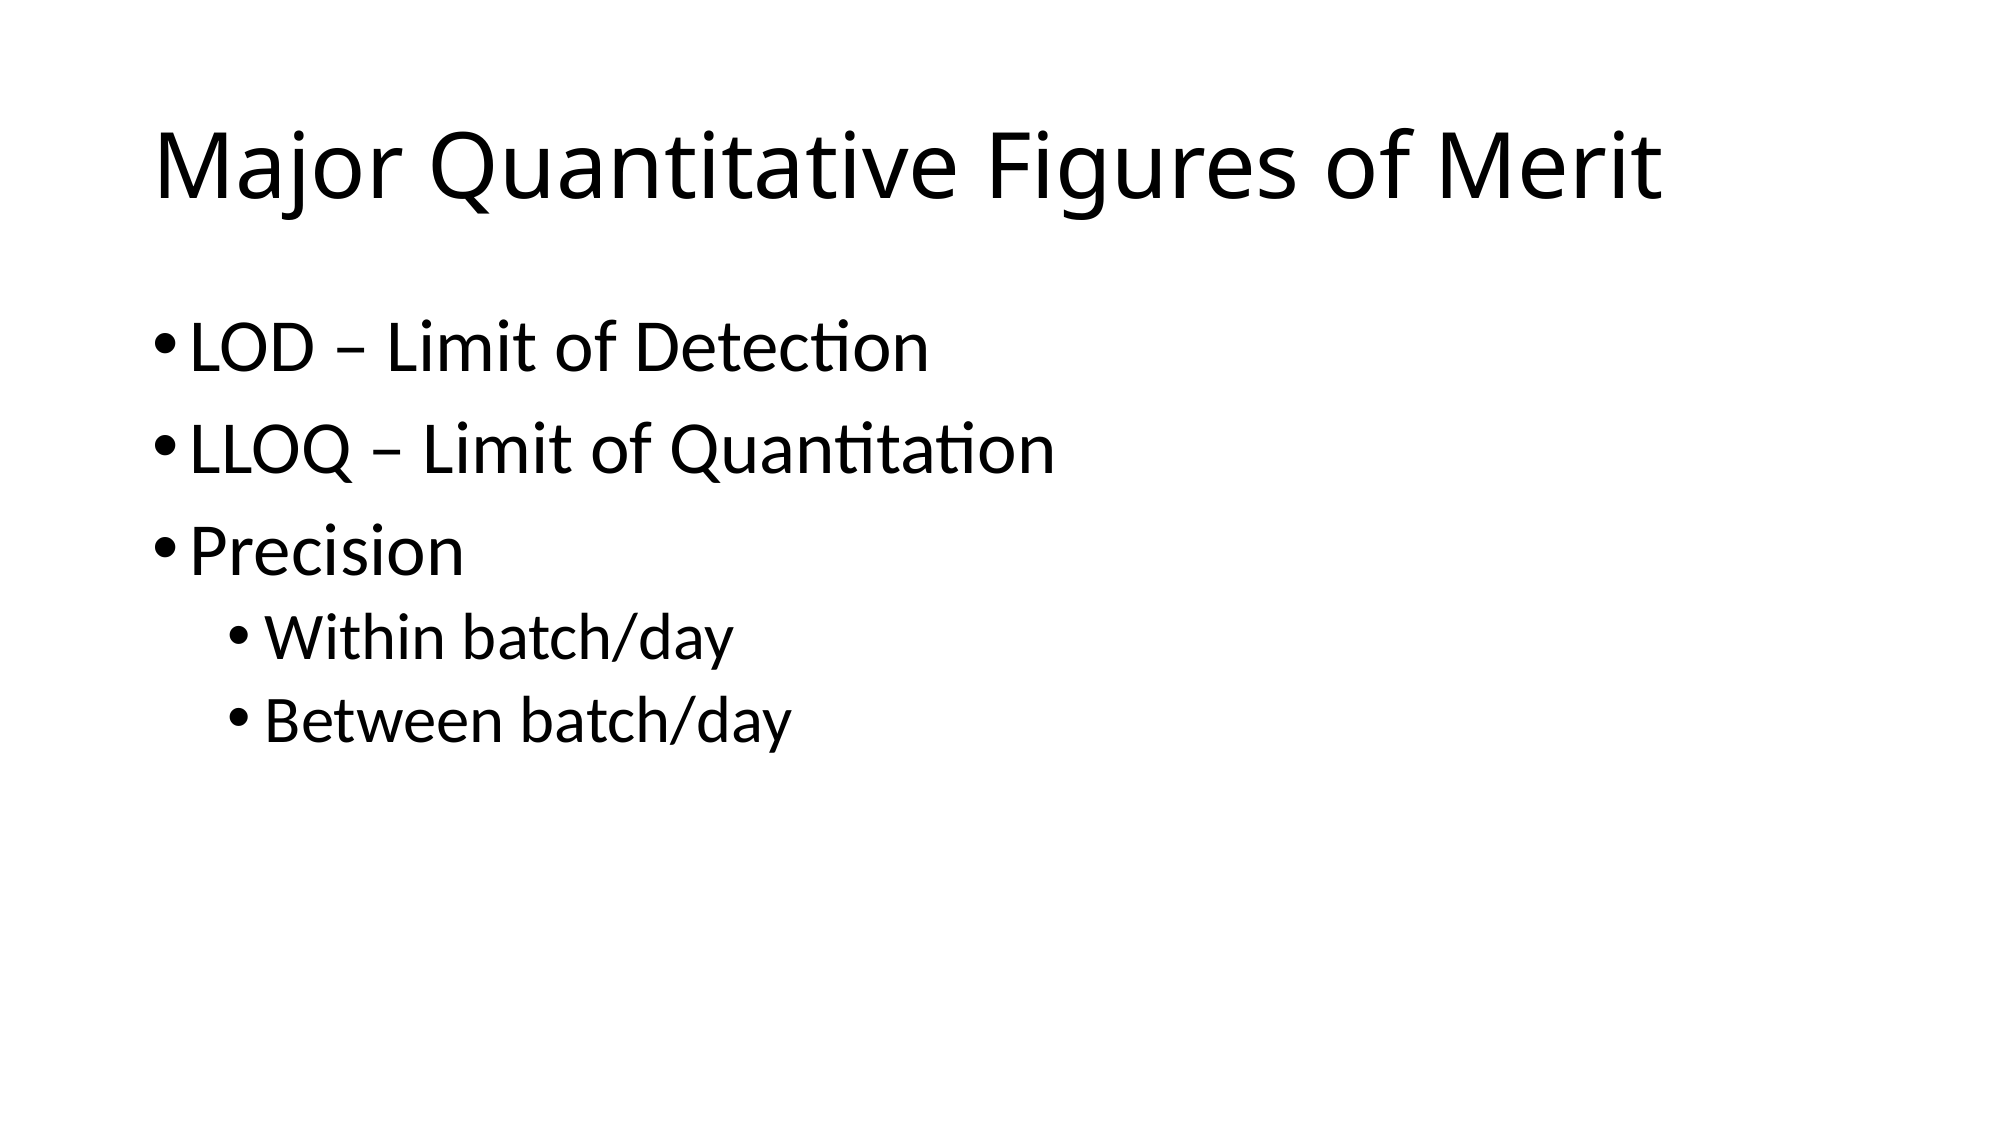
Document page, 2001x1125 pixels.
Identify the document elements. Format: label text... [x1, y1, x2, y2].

title Major Quantitative Figures of Merit [137, 59, 1863, 278]
list LOD – Limit of Detection LLOQ – Limit of Quantitation Precision Within batch/day Between batch/day [137, 299, 1863, 1014]
